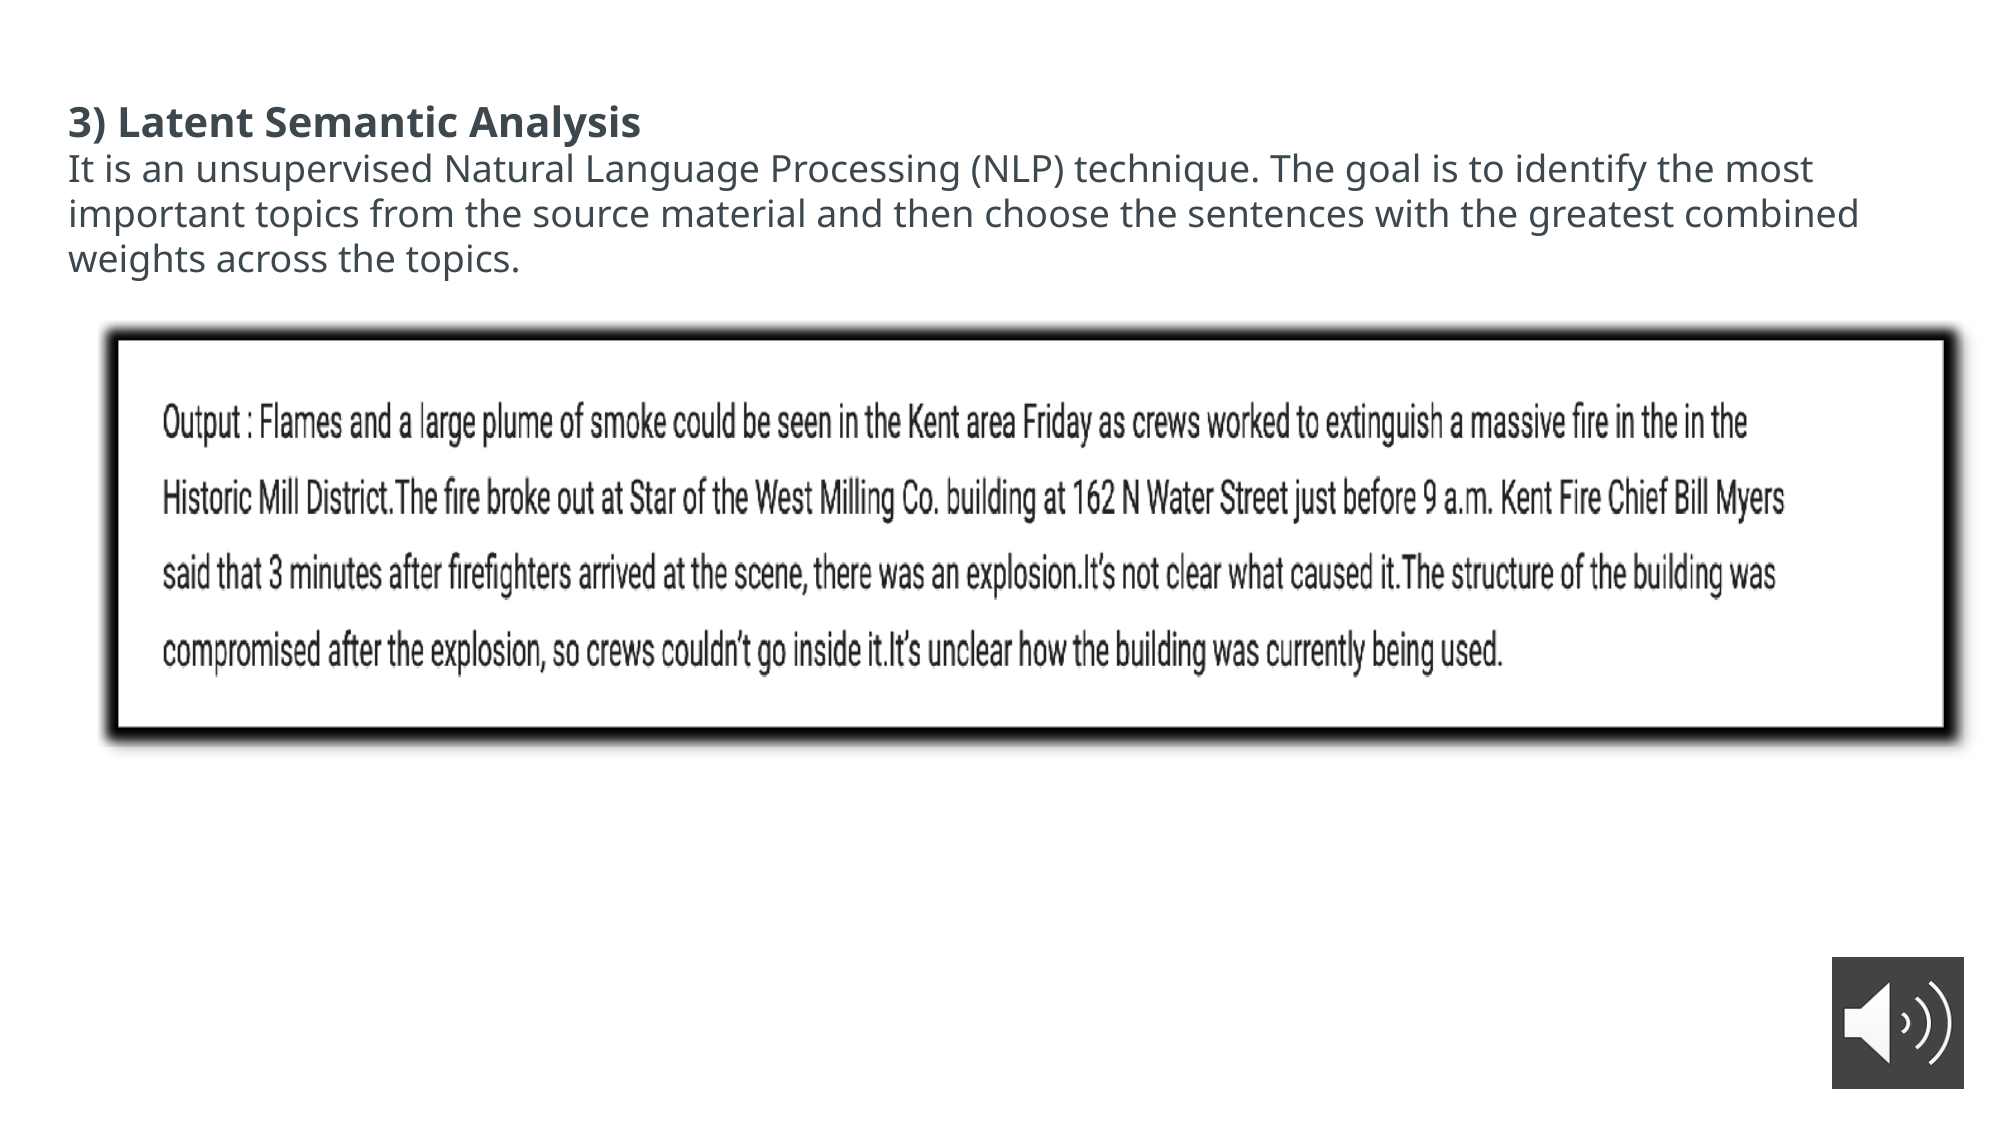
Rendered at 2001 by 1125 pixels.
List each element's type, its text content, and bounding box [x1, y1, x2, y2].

picture [1830, 955, 1965, 1090]
picture [118, 339, 1944, 726]
text_box 3) Latent Semantic Analysis It is an unsupervised Natural Language Processing (NLP) technique. The goal is to identify the most important topics from the source material and then choose the sentences with the greatest combined weights across the topics. [53, 87, 1943, 288]
